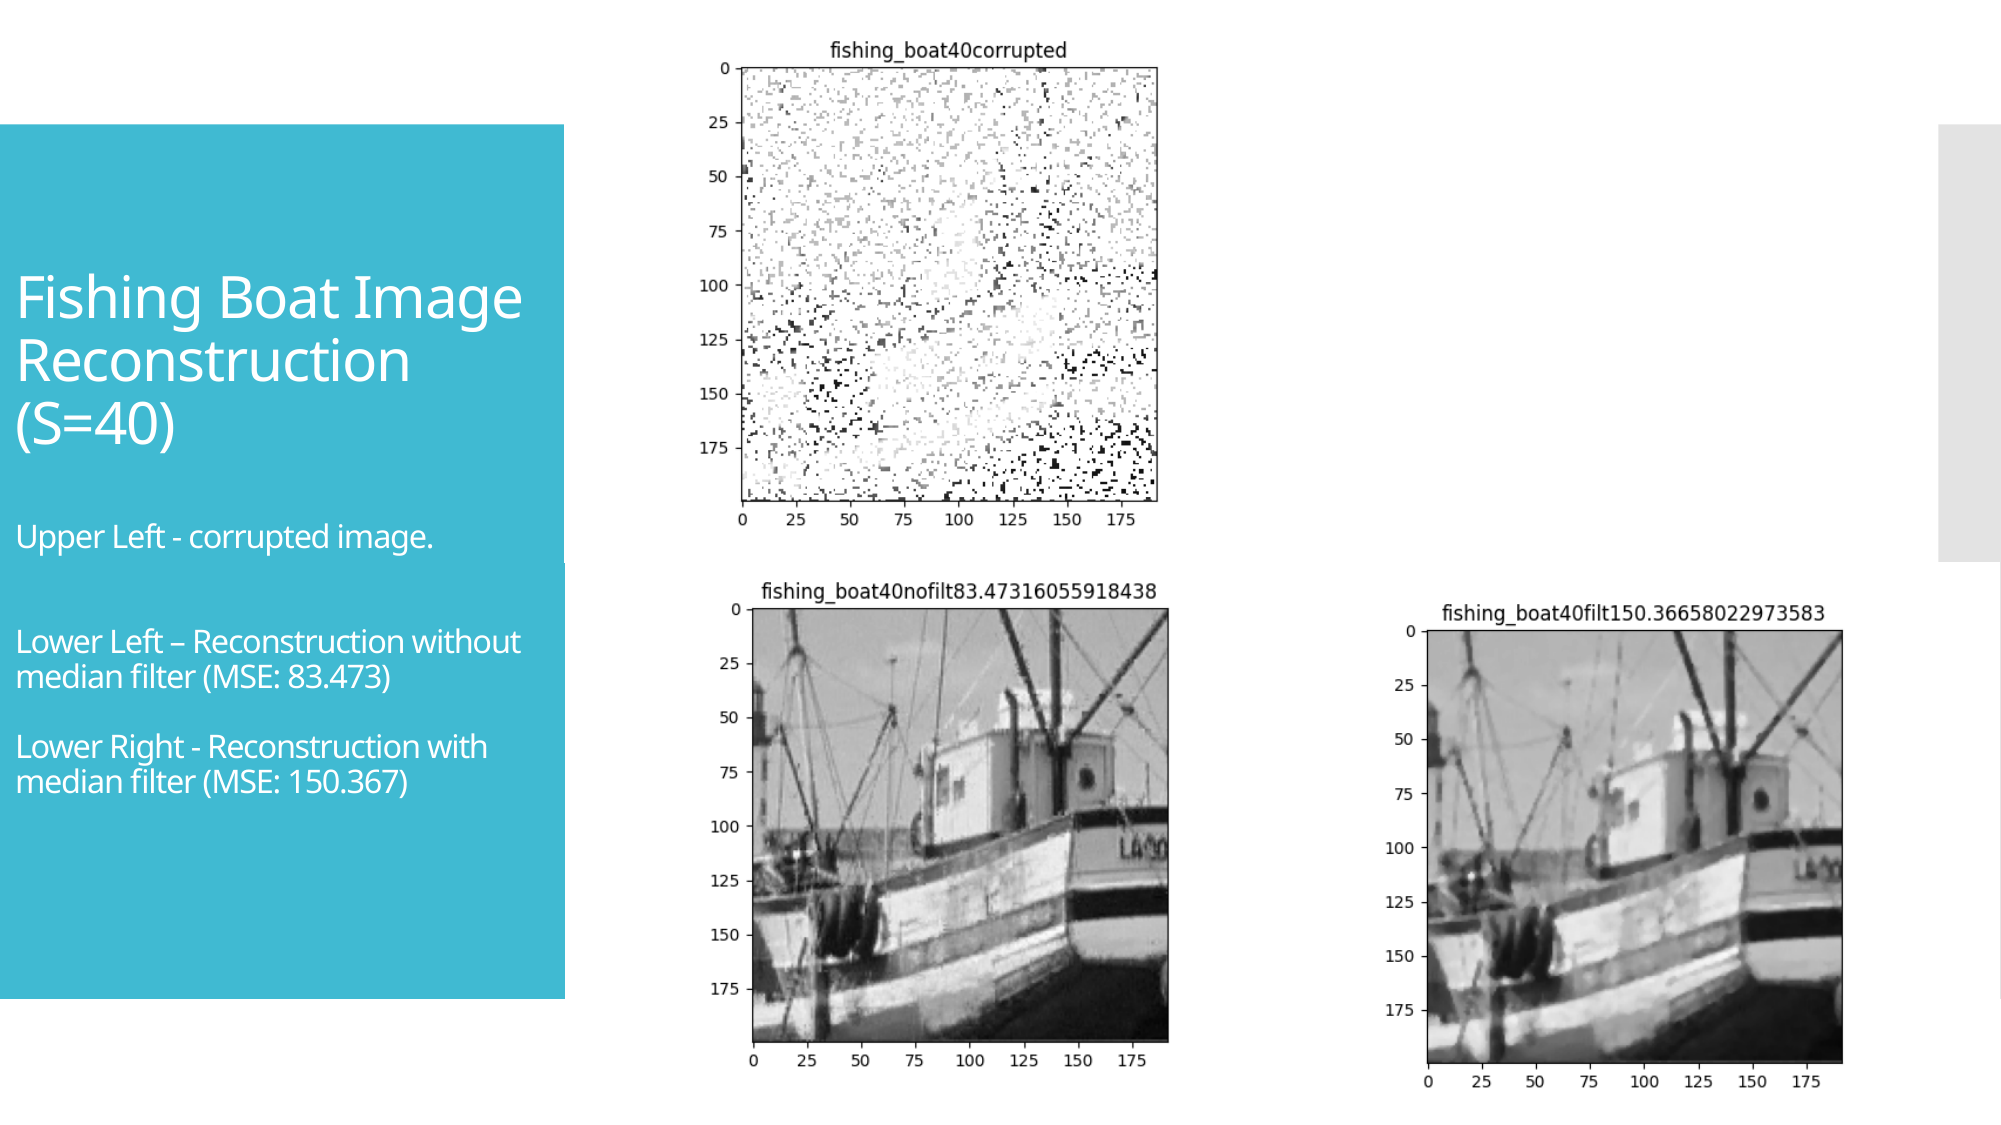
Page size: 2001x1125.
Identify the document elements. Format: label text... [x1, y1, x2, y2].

picture [564, 0, 2000, 1125]
title Fishing Boat Image Reconstruction (S=40) Upper Left - corrupted image. Lower Left – Reconstruction without median filter (MSE: 83.473) Lower Right - Reconstruction with median filter (MSE: 150.367) [0, 259, 575, 961]
